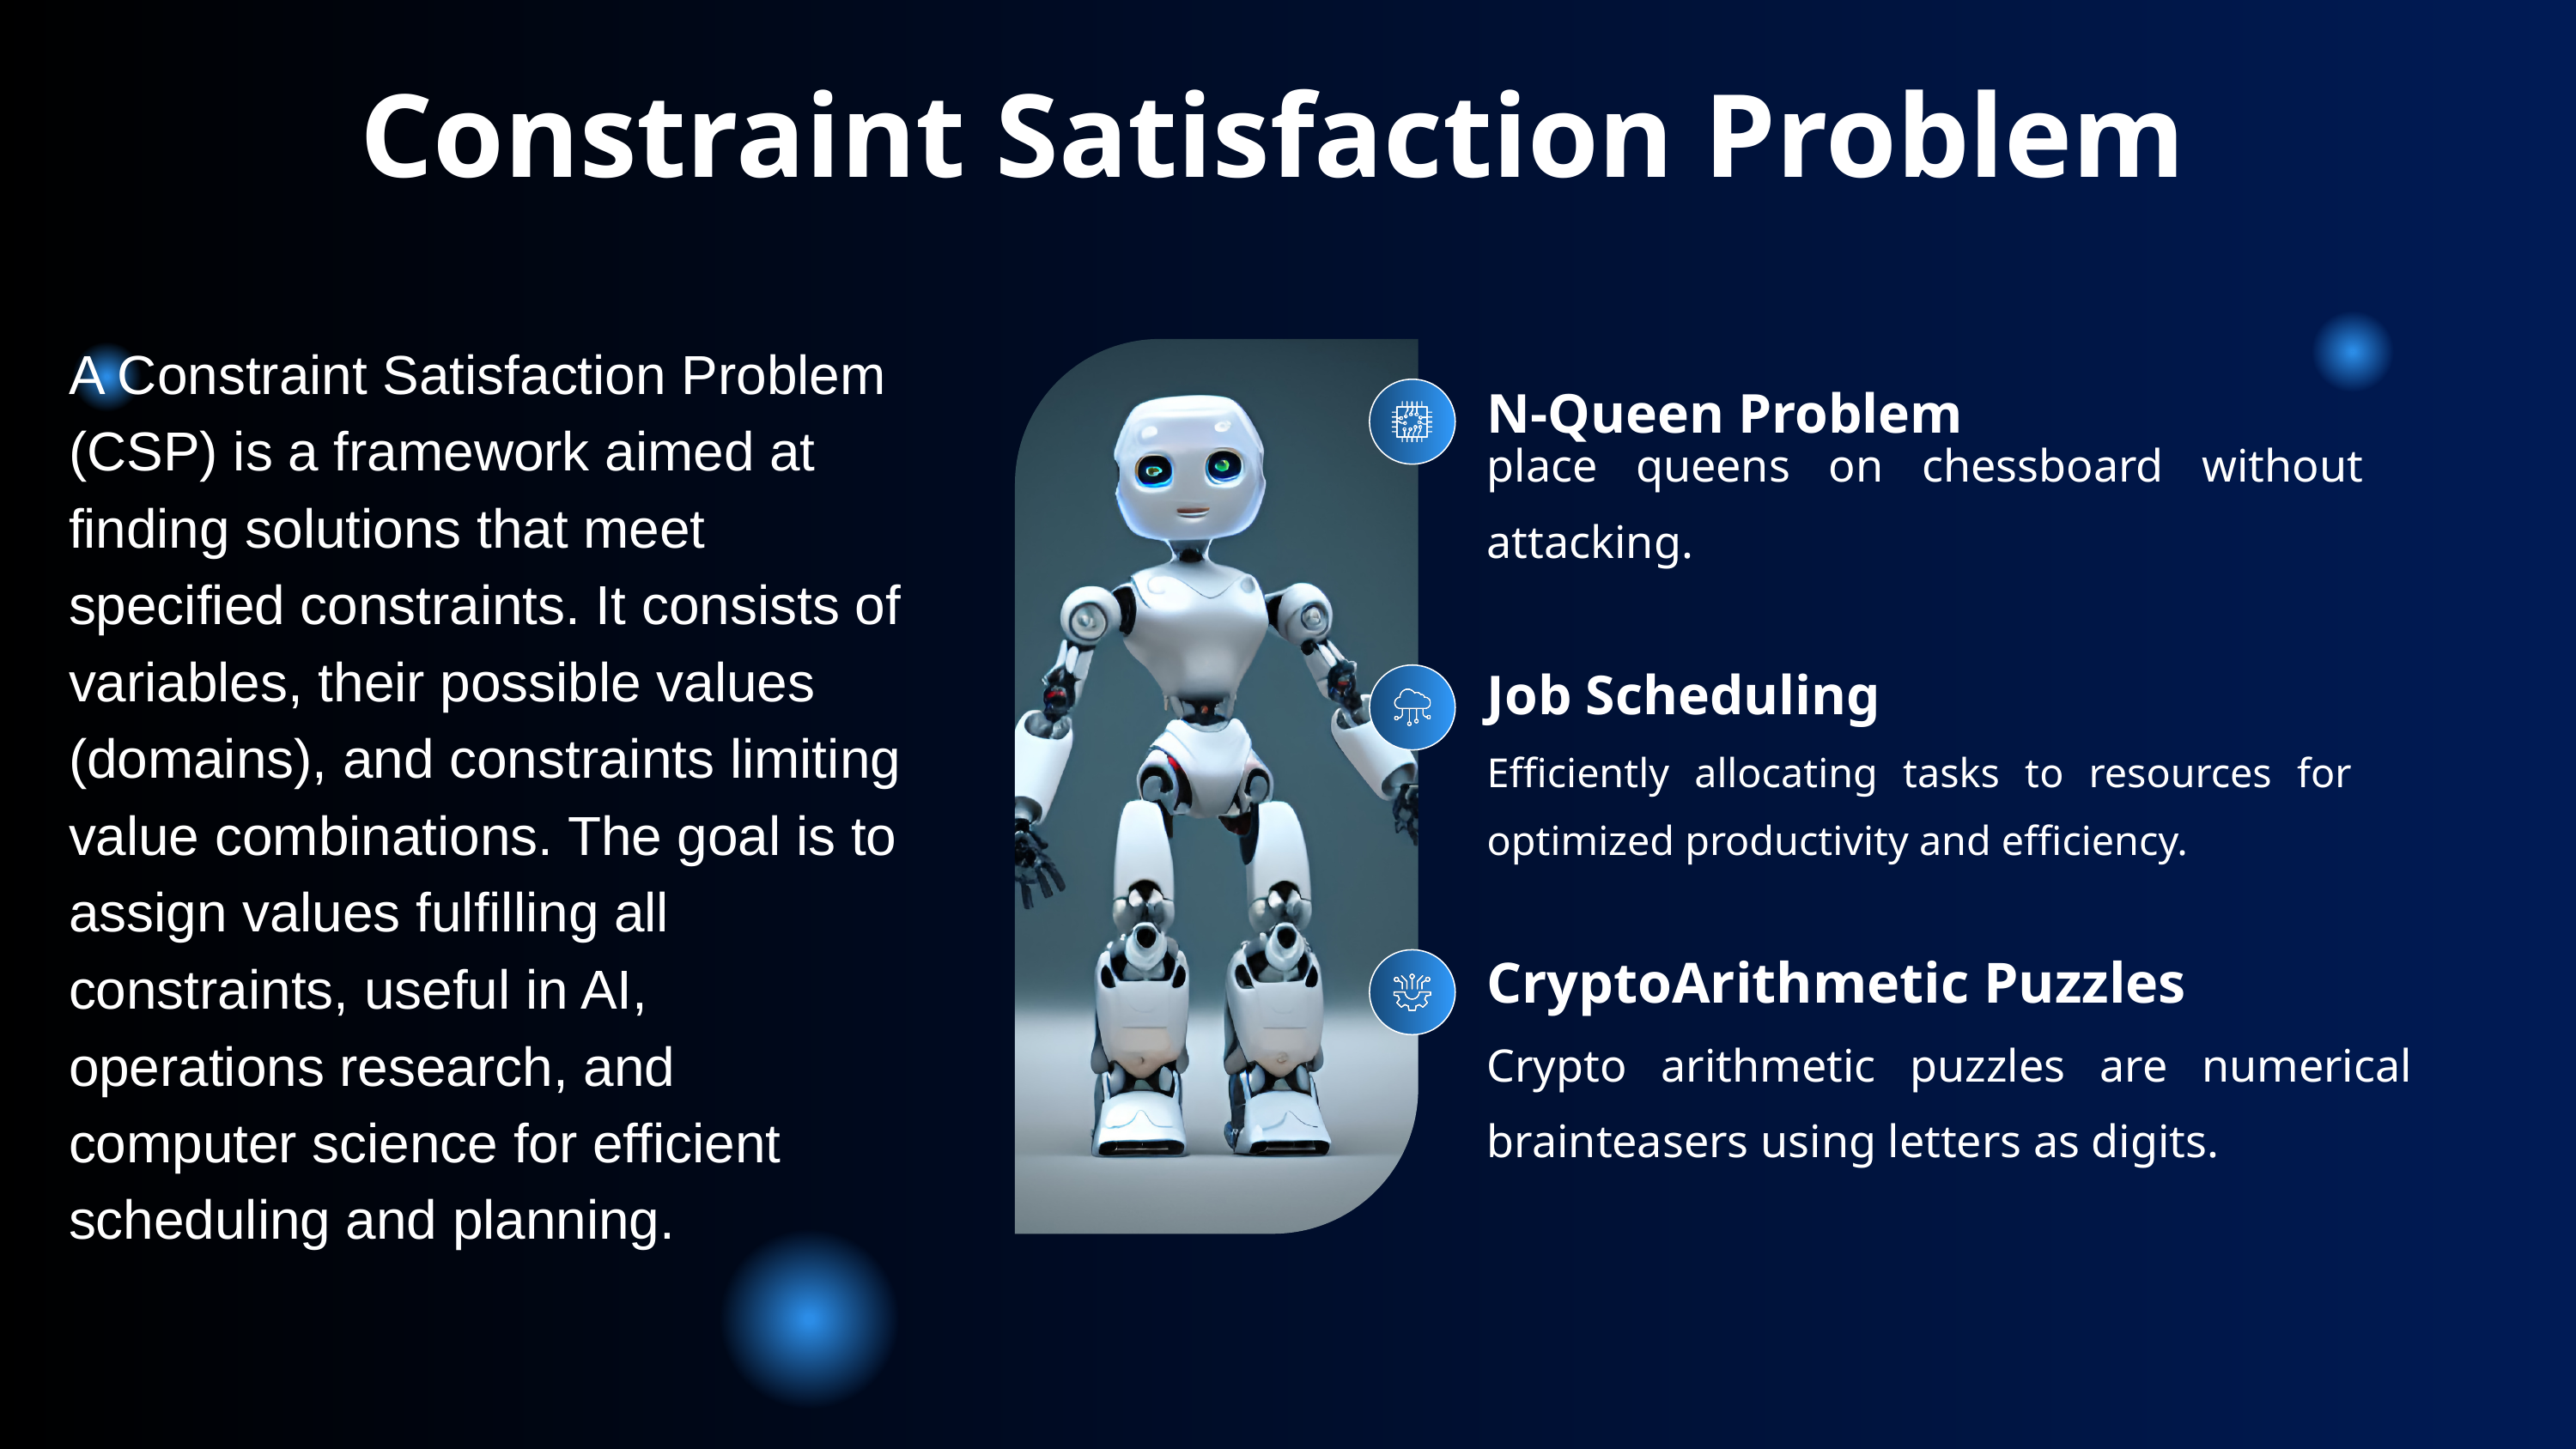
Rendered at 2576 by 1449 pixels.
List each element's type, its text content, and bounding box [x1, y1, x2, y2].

text_box A Constraint Satisfaction Problem (CSP) is a framework aimed at finding solutions that meet specified constraints. It consists of variables, their possible values (domains), and constraints limiting value combinations. The goal is to assign values fulfilling all constraints, useful in AI, operations research, and computer science for efficient scheduling and planning. [69, 328, 908, 1251]
text_box Efficiently allocating tasks to resources for optimized productivity and efficiency. [1486, 727, 2354, 864]
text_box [1369, 379, 1455, 464]
text_box N-Queen Problem [1486, 368, 2075, 444]
text_box CryptoArithmetic Puzzles [1486, 936, 2398, 1015]
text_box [1369, 664, 1455, 750]
text_box Crypto arithmetic puzzles are numerical brainteasers using letters as digits. [1486, 1014, 2413, 1167]
text_box Constraint Satisfaction Problem [0, 5, 2576, 201]
text_box Job Scheduling [1486, 650, 2075, 726]
text_box [710, 1251, 908, 1418]
text_box [2307, 306, 2398, 397]
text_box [1014, 338, 1419, 1234]
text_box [1369, 949, 1455, 1035]
text_box place queens on chessboard without attacking. [1486, 415, 2364, 567]
